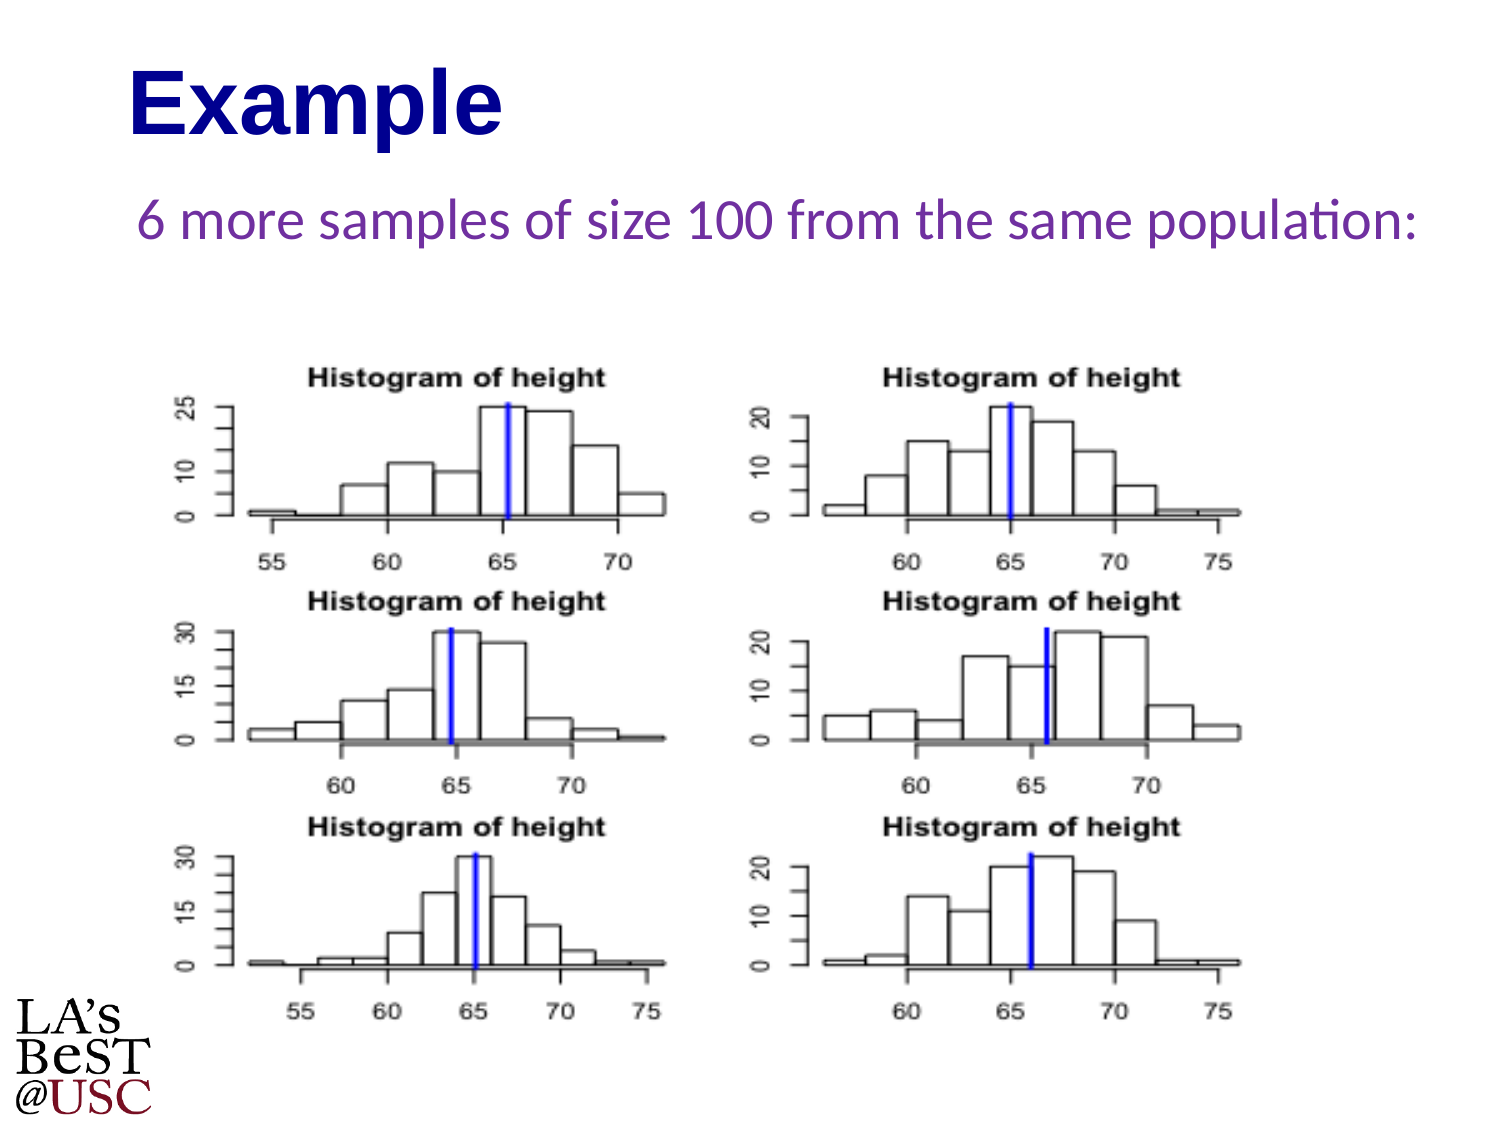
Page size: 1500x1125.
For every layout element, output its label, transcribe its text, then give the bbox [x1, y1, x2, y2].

title Example [112, 11, 1388, 159]
picture [170, 349, 1320, 1024]
picture [12, 992, 157, 1120]
list 6 more samples of size 100 from the same population: [43, 159, 1457, 1024]
